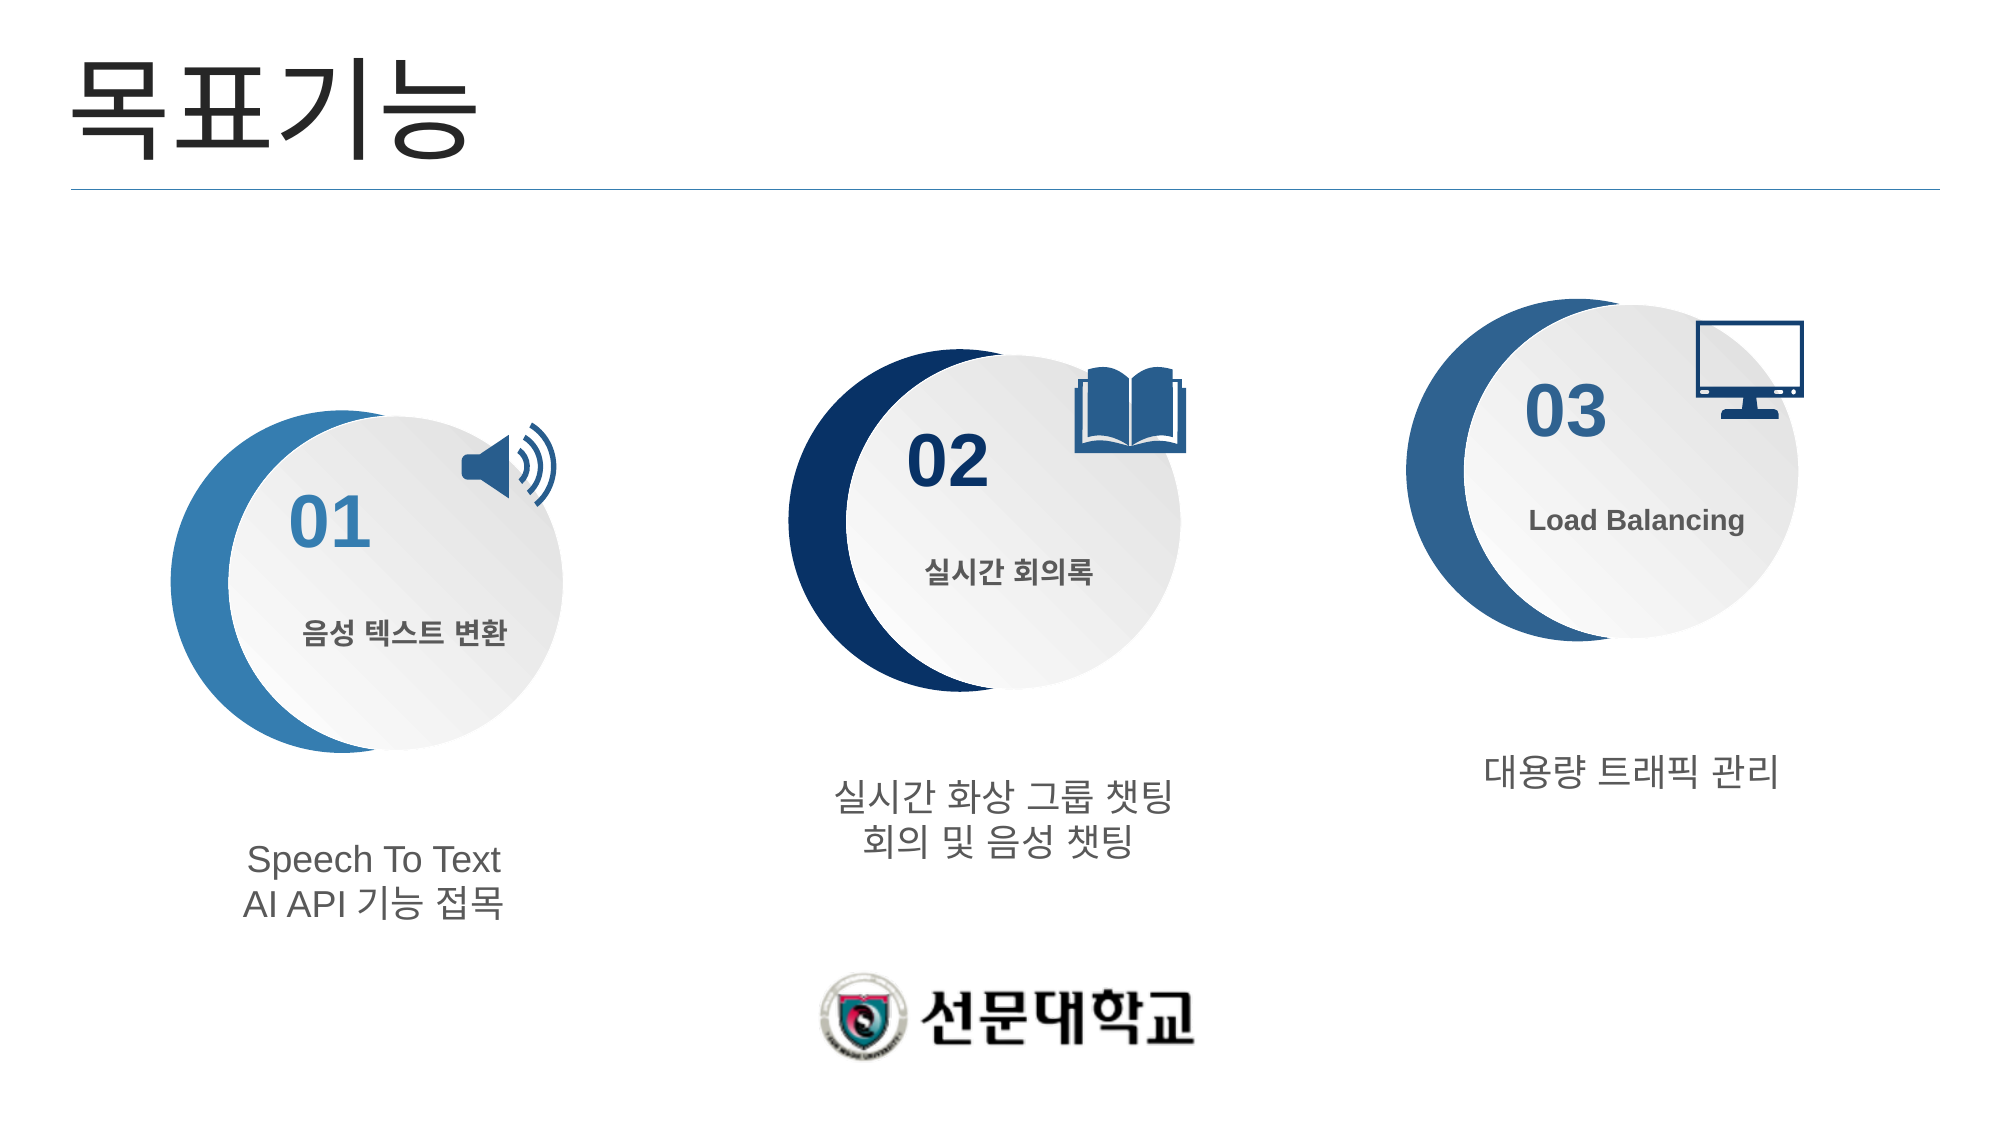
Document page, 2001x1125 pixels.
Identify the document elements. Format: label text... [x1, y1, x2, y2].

text_box [1182, 387, 1187, 454]
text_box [170, 410, 564, 753]
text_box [878, 547, 1142, 659]
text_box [788, 349, 1182, 692]
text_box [274, 608, 538, 720]
picture [648, 842, 1395, 1125]
text_box [1799, 320, 1804, 398]
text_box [1406, 298, 1799, 642]
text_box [180, 782, 568, 995]
text_box 대용량 트래픽 관리 [1426, 742, 1838, 802]
text_box 실시간 화상 그룹 챗팅 회의 및 음성 챗팅 [798, 766, 1210, 842]
list 목표기능 [53, 55, 1952, 175]
